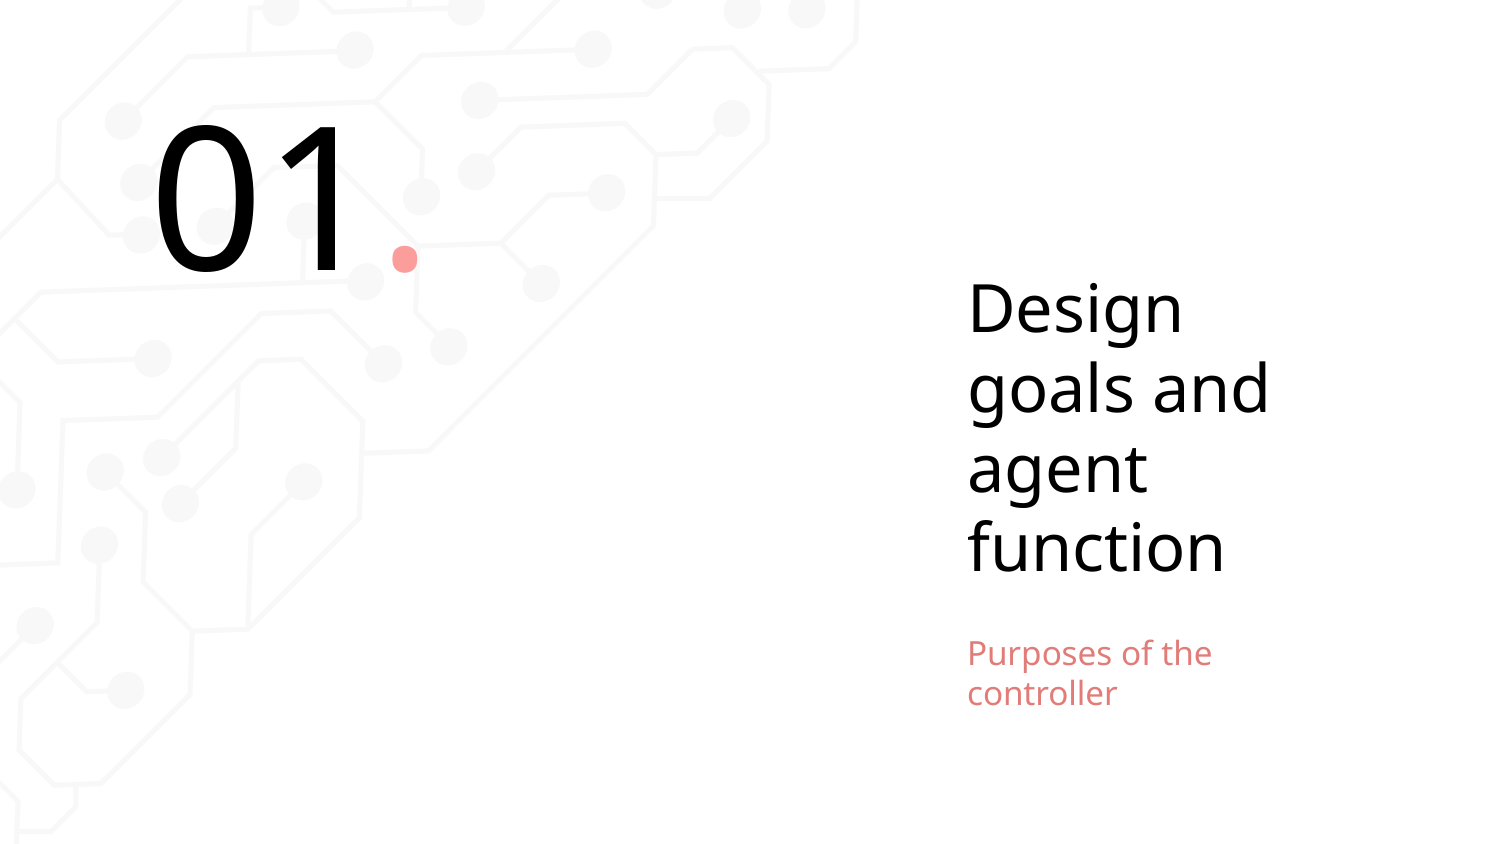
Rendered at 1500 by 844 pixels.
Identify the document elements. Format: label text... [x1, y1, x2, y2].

subtitle Purposes of the controller [952, 617, 1356, 748]
title 01. [134, 96, 638, 285]
title Design goals and agent function [952, 462, 1366, 601]
